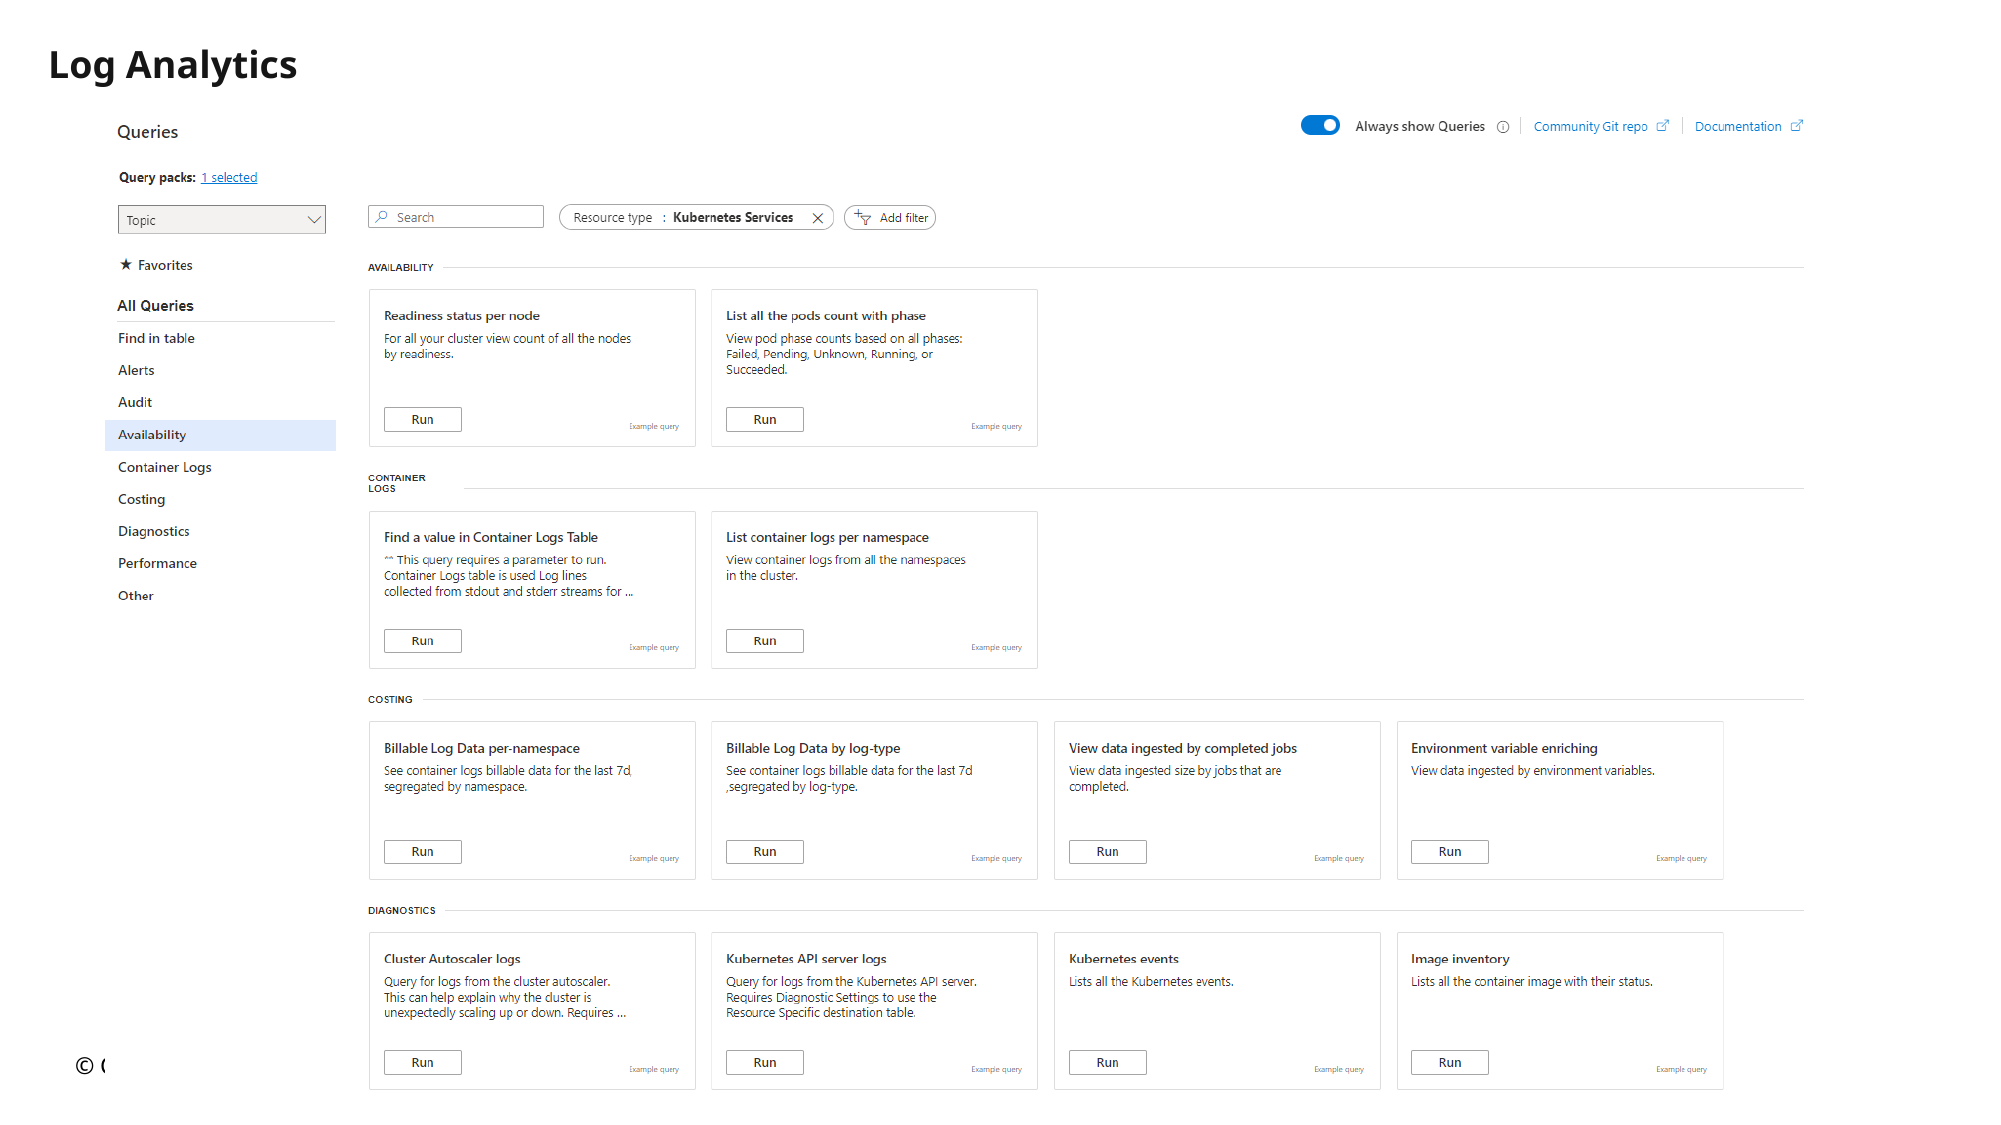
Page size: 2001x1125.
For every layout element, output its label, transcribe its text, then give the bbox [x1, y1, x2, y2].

picture [104, 111, 1805, 1125]
text_box Log Analytics [33, 34, 1034, 94]
